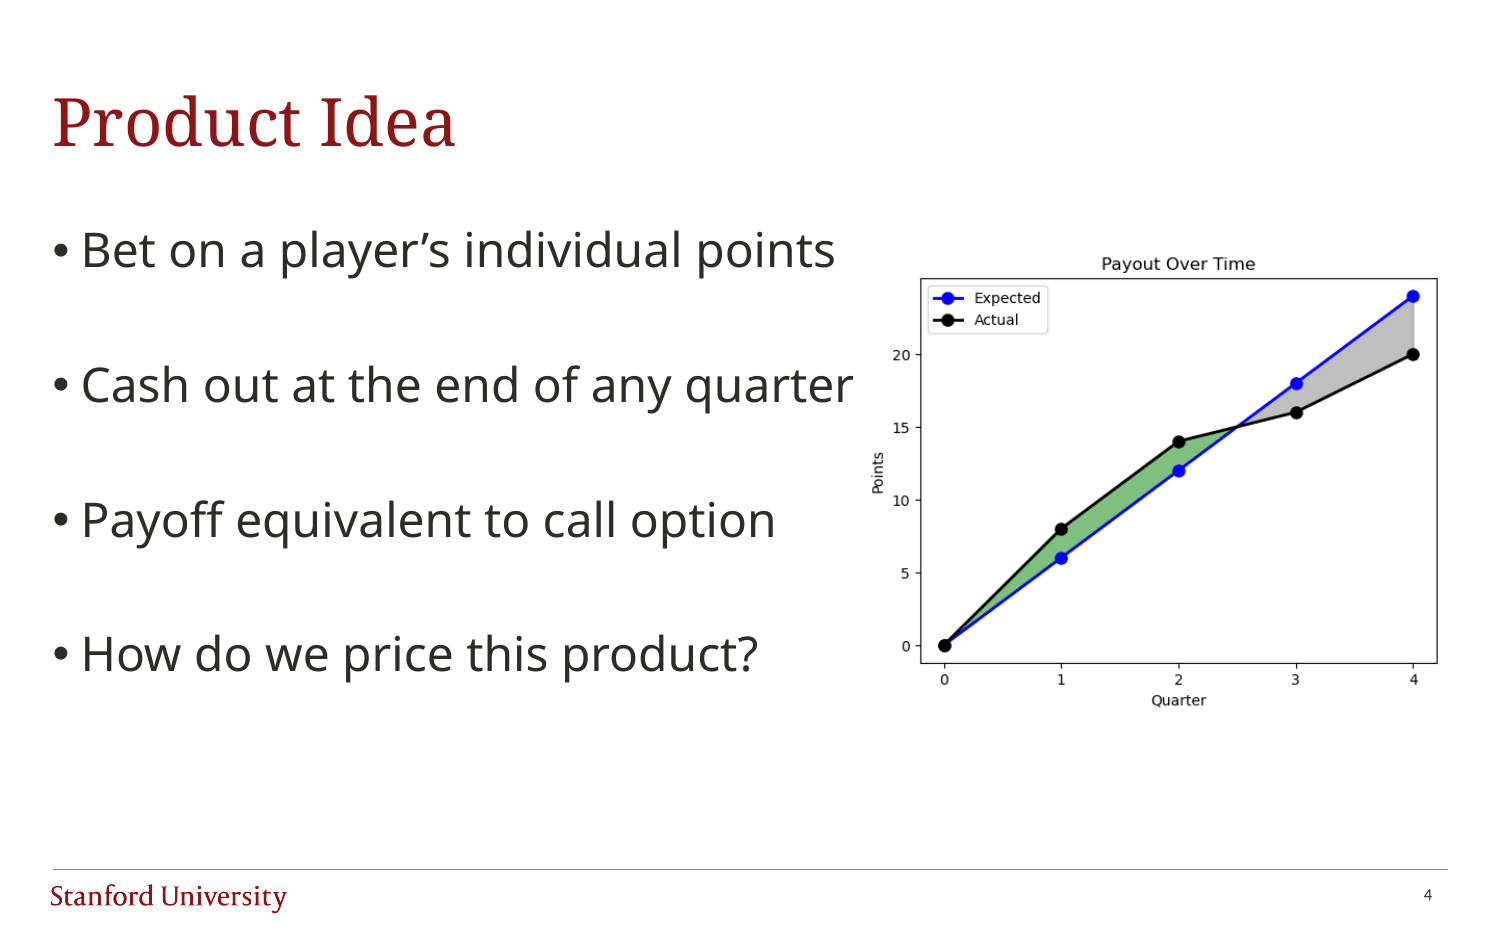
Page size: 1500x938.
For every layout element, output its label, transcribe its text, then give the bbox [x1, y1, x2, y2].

picture [861, 247, 1447, 718]
slide_number 4 [1110, 868, 1448, 919]
title Product Idea [52, 49, 1448, 200]
picture [37, 870, 301, 927]
list Bet on a player’s individual points Cash out at the end of any quarter Payoff equivalent to call option How do we price this product? [52, 218, 1448, 845]
